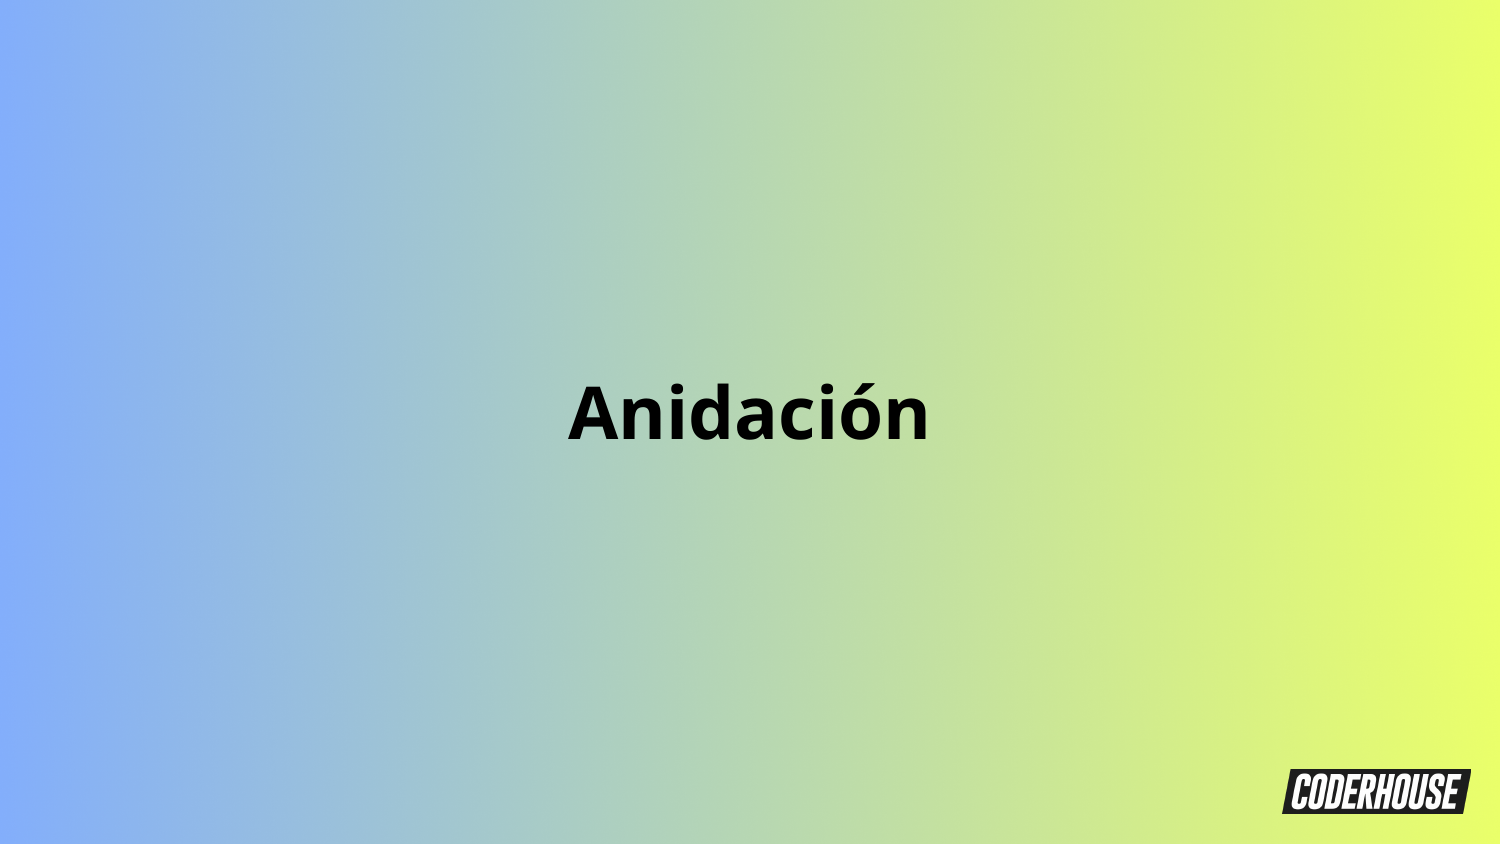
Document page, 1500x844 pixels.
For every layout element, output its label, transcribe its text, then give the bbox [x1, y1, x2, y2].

picture [0, 0, 1500, 844]
text_box Anidación [239, 361, 1261, 470]
